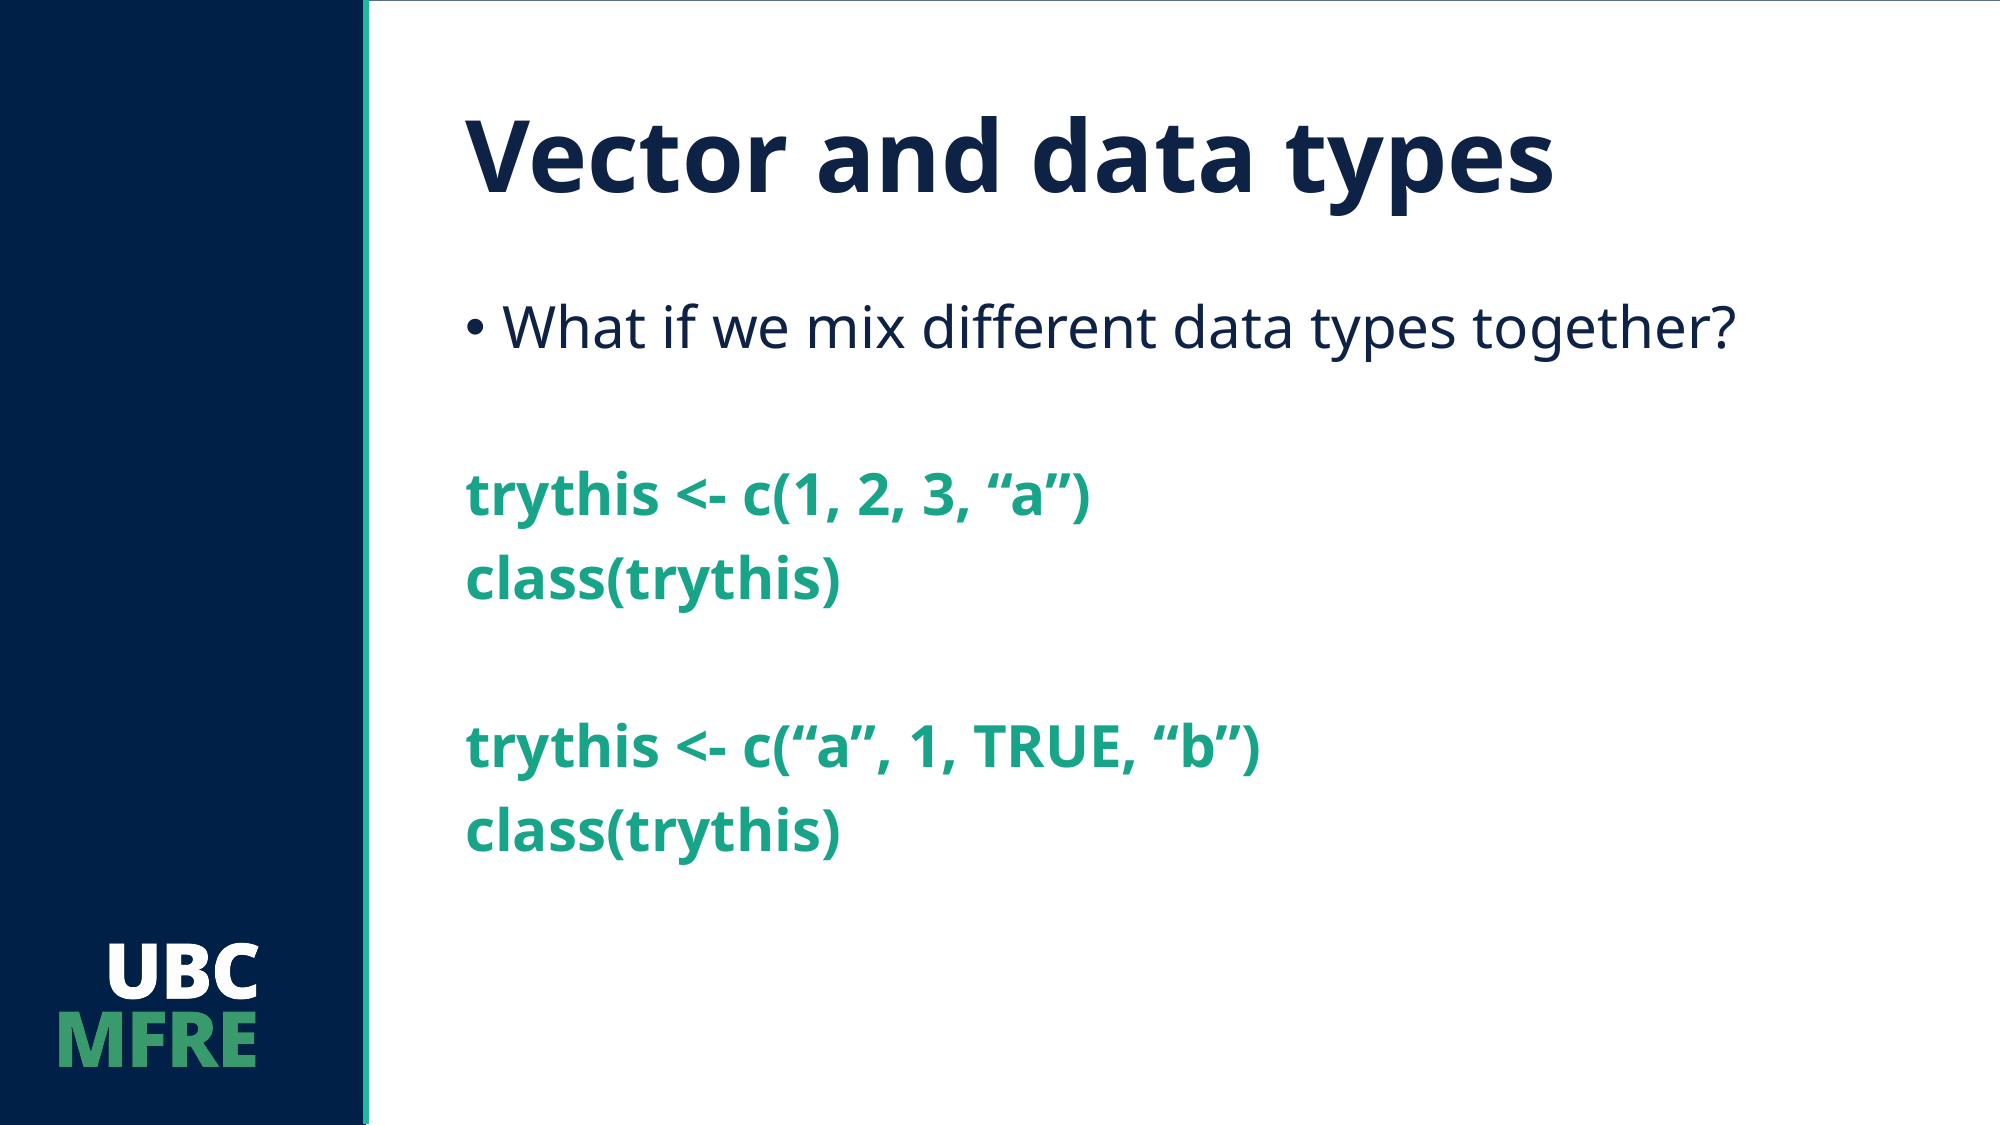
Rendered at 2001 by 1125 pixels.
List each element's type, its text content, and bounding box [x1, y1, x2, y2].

list What if we mix different data types together? trythis <- c(1, 2, 3, “a”) class(trythis) trythis <- c(“a”, 1, TRUE, “b”) class(trythis) [450, 290, 1943, 1083]
title Vector and data types [450, 50, 1943, 269]
picture [37, 928, 279, 1083]
